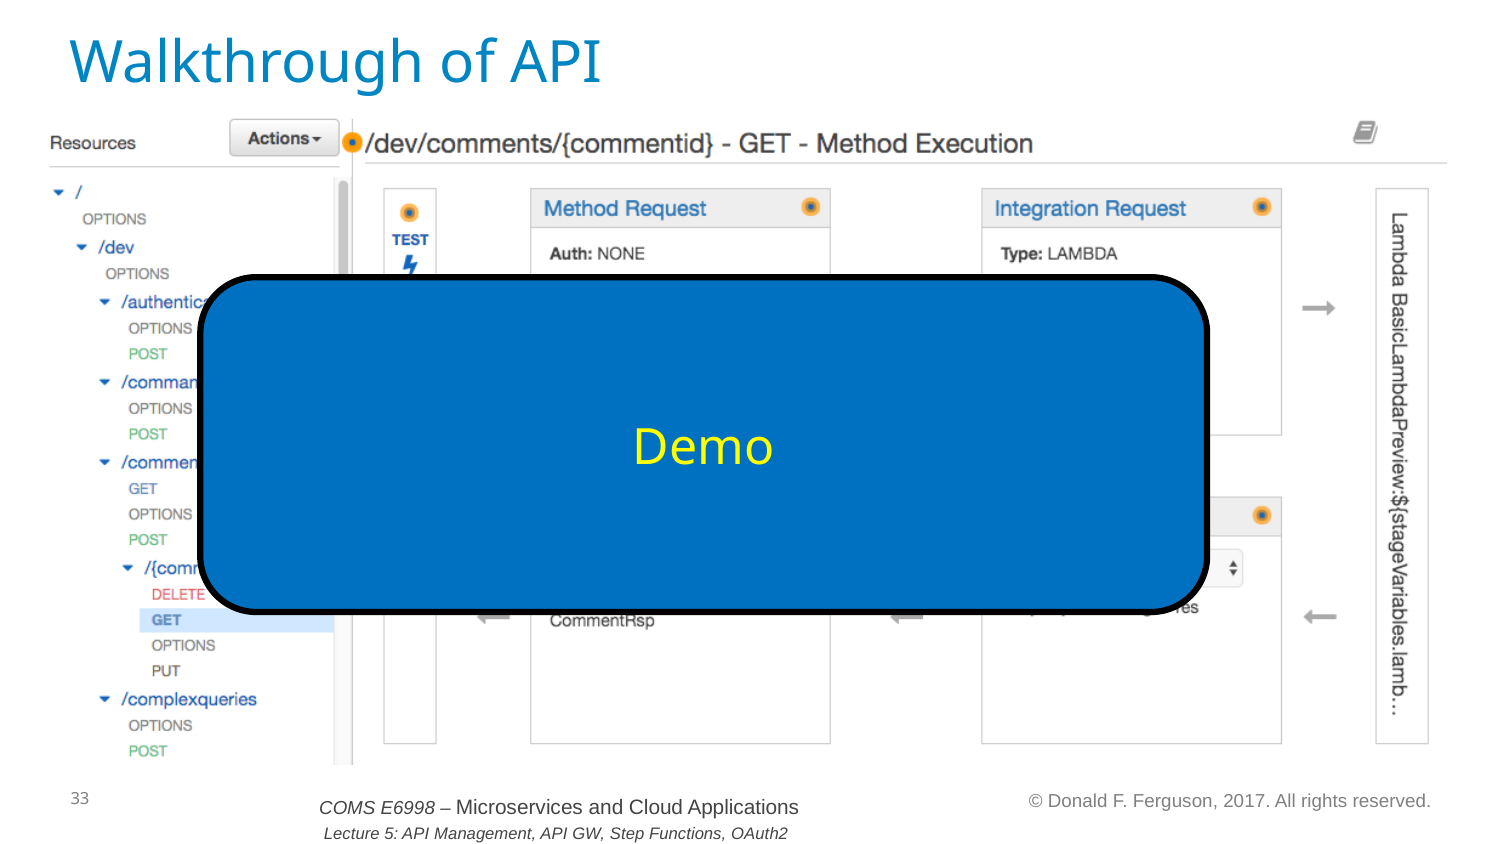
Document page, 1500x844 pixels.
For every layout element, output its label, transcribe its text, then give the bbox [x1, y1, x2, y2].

picture [39, 114, 1453, 765]
title Walkthrough of API [69, 31, 1422, 96]
